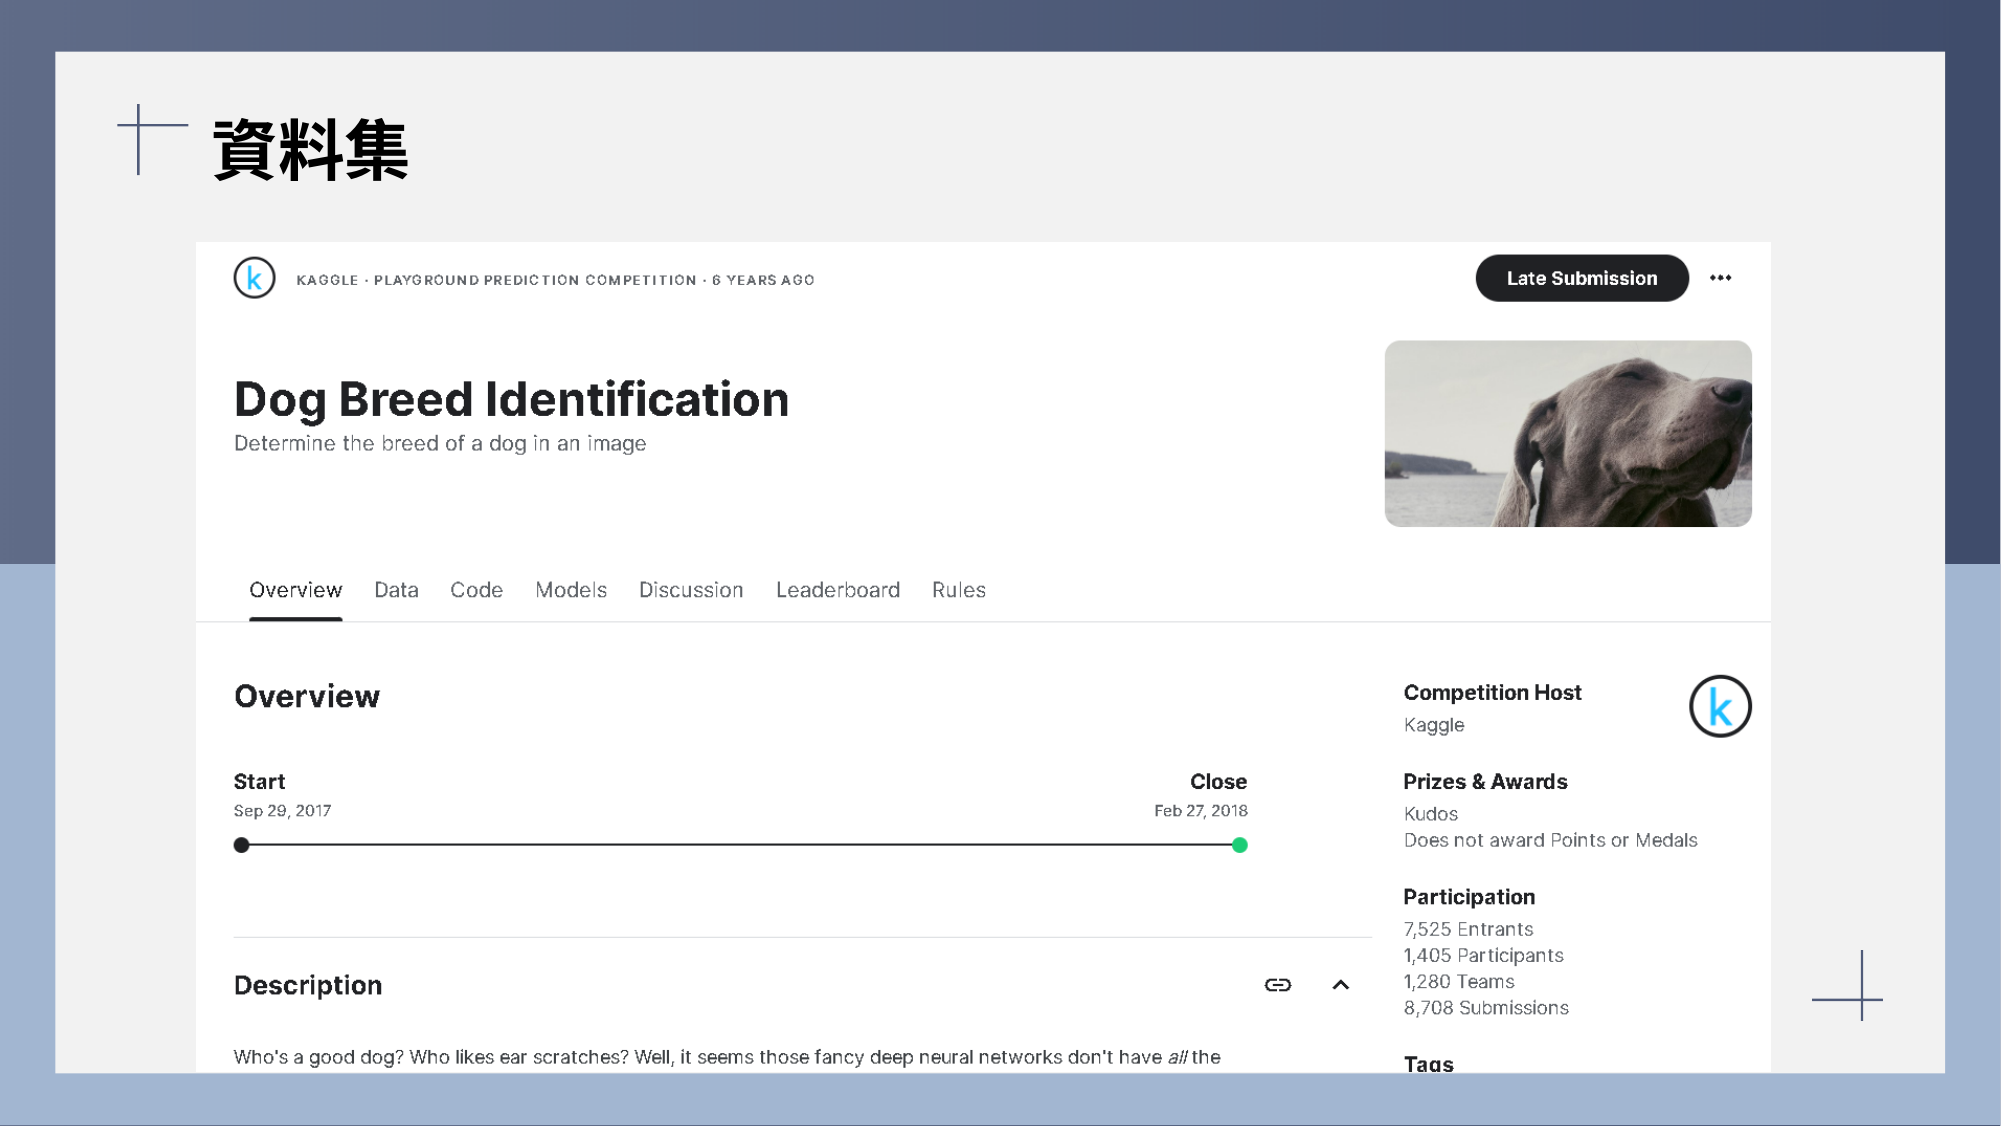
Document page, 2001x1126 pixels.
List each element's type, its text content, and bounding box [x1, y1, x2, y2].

picture [196, 242, 1772, 1072]
picture [0, 0, 2001, 564]
text_box 資料集 [196, 101, 1166, 242]
